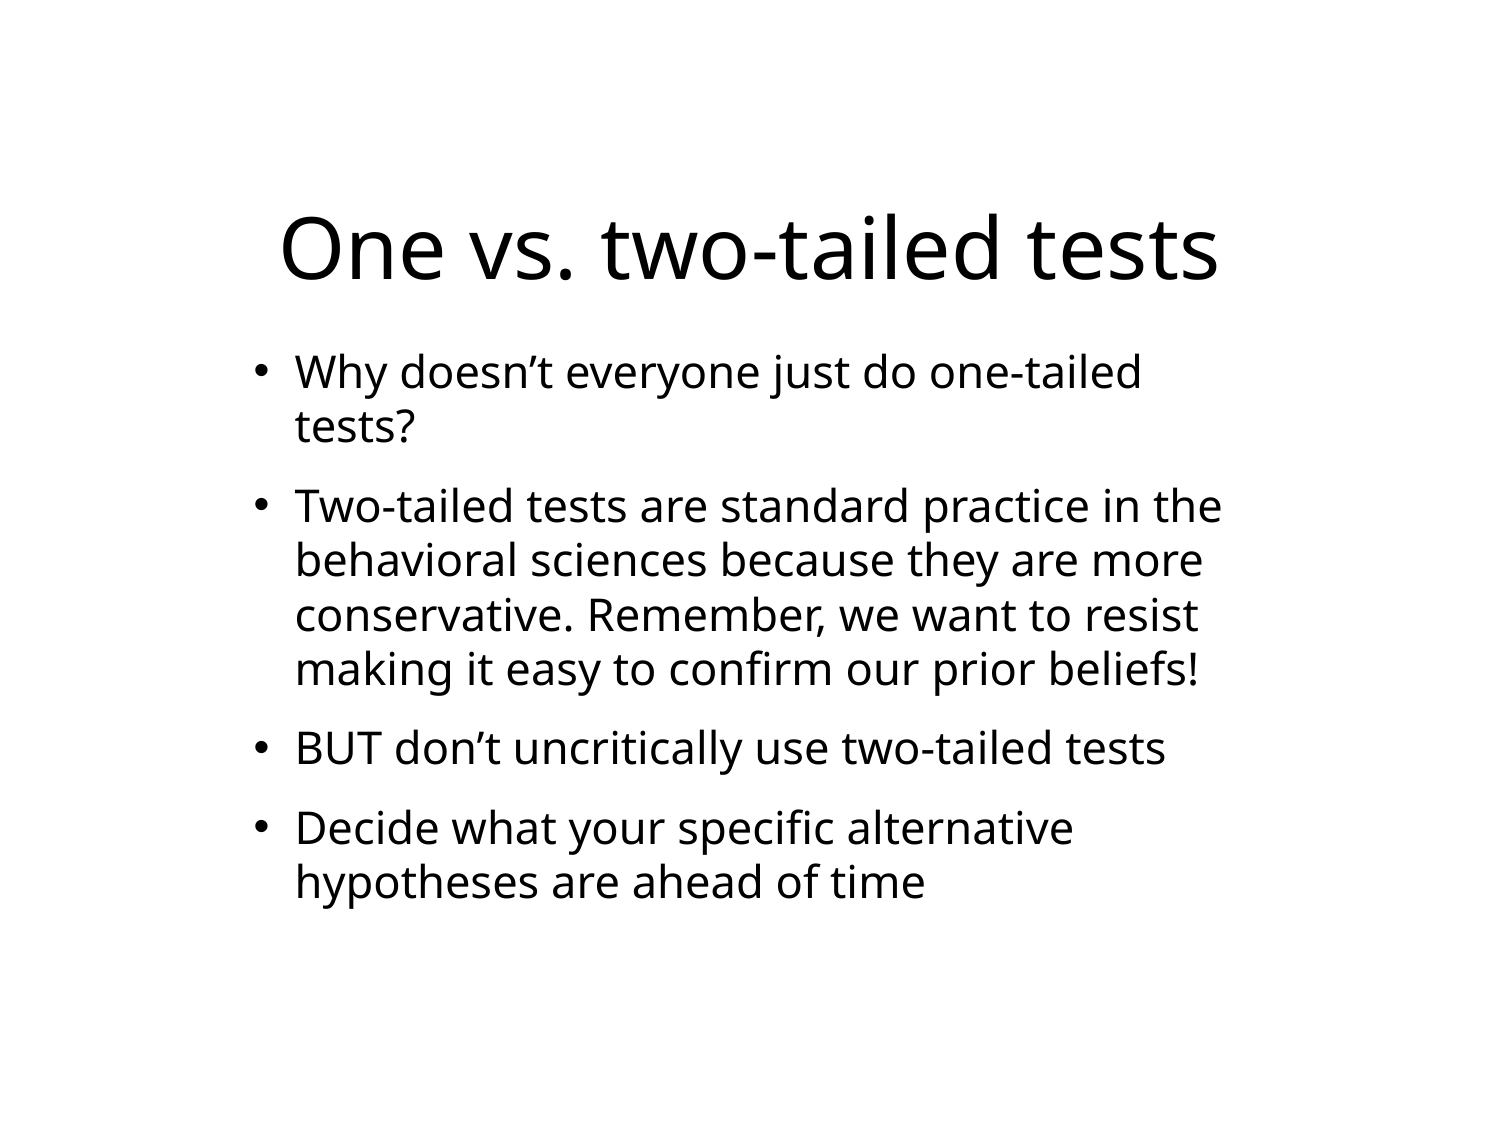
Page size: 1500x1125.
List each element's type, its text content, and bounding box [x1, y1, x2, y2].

list Why doesn’t everyone just do one-tailed tests? Two-tailed tests are standard practice in the behavioral sciences because they are more conservative. Remember, we want to resist making it easy to confirm our prior beliefs! BUT don’t uncritically use two-tailed tests Decide what your specific alternative hypotheses are ahead of time [242, 337, 1250, 922]
title One vs. two-tailed tests [243, 174, 1257, 315]
